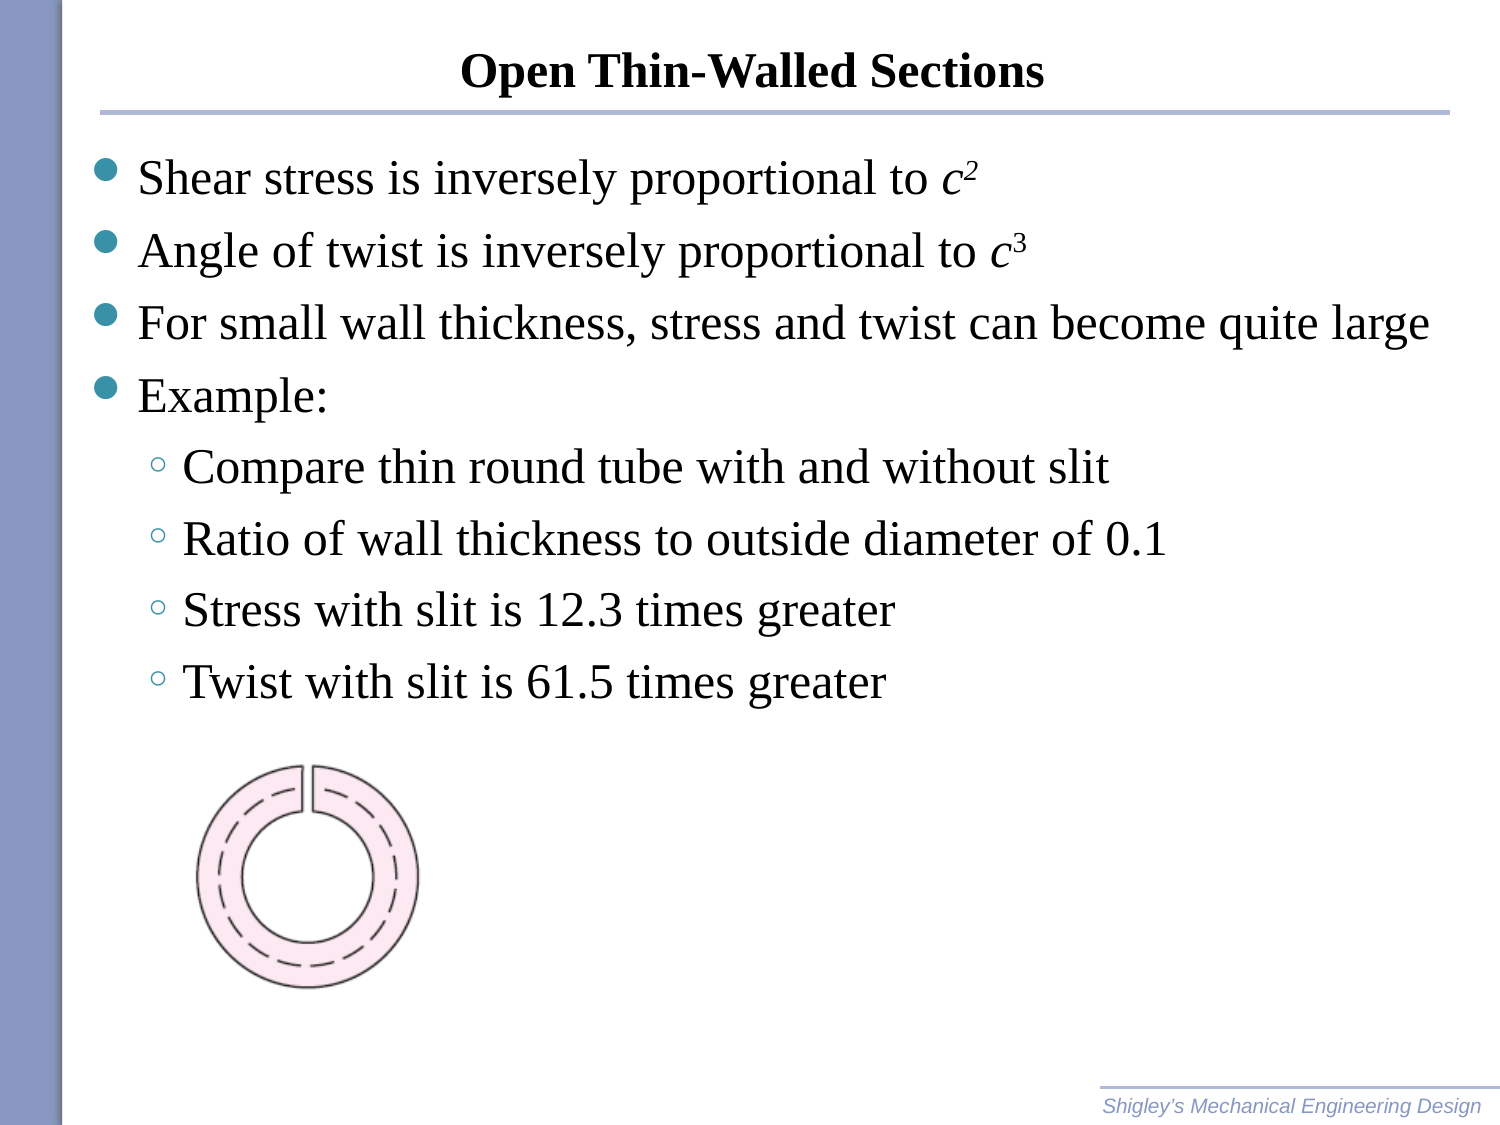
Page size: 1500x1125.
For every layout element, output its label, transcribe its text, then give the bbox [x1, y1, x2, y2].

list Shear stress is inversely proportional to c2 Angle of twist is inversely proportional to c3 For small wall thickness, stress and twist can become quite large Example: Compare thin round tube with and without slit Ratio of wall thickness to outside diameter of 0.1 Stress with slit is 12.3 times greater Twist with slit is 61.5 times greater [62, 137, 1463, 750]
title Open Thin-Walled Sections [137, 30, 1368, 106]
picture [187, 749, 430, 1007]
footer Shigley’s Mechanical Engineering Design [1087, 1074, 1500, 1125]
